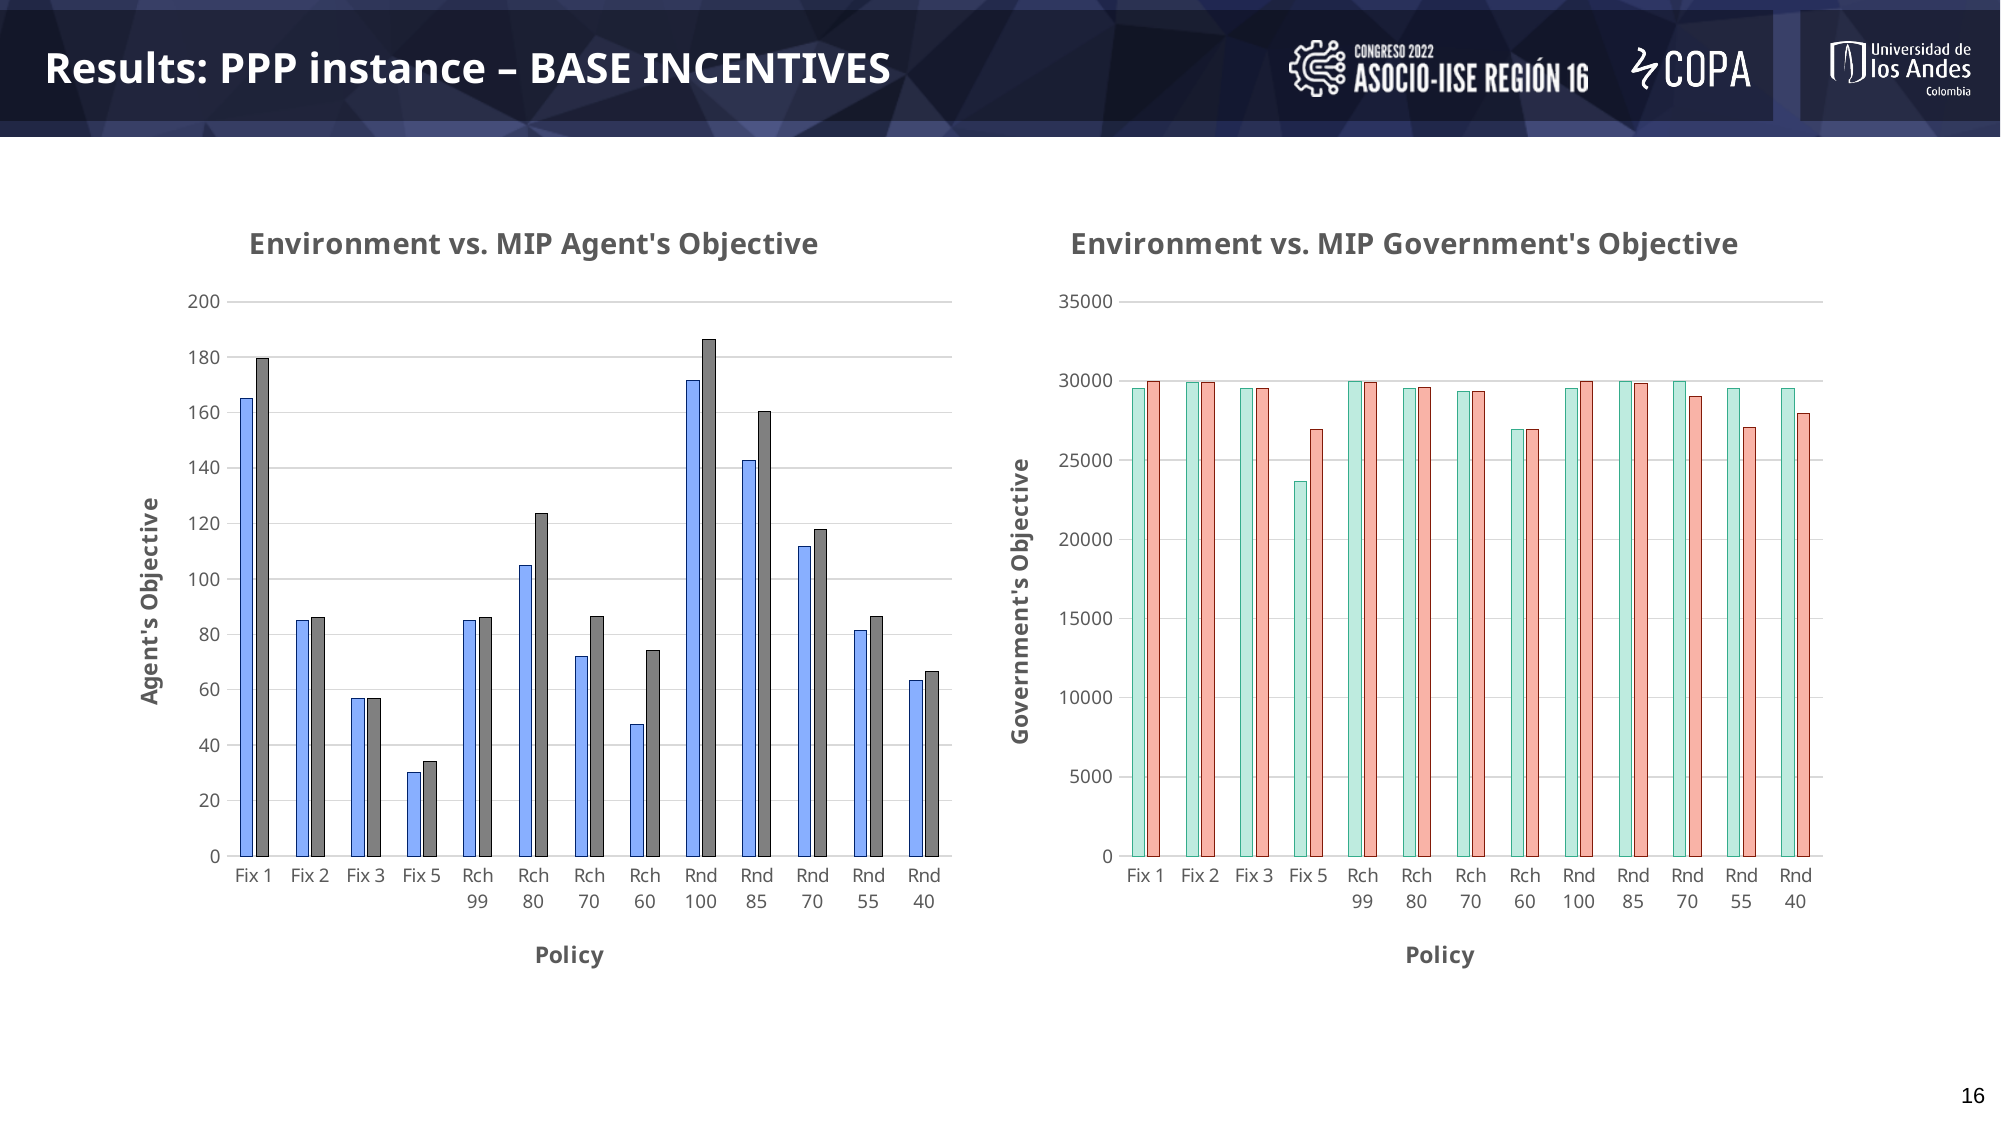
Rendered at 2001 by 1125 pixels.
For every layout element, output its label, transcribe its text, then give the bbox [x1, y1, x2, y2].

title Results: PPP instance – BASE INCENTIVES [29, 11, 991, 123]
slide_number 16 [1533, 1065, 2000, 1125]
picture [0, 0, 2001, 137]
chart [98, 189, 1841, 1002]
